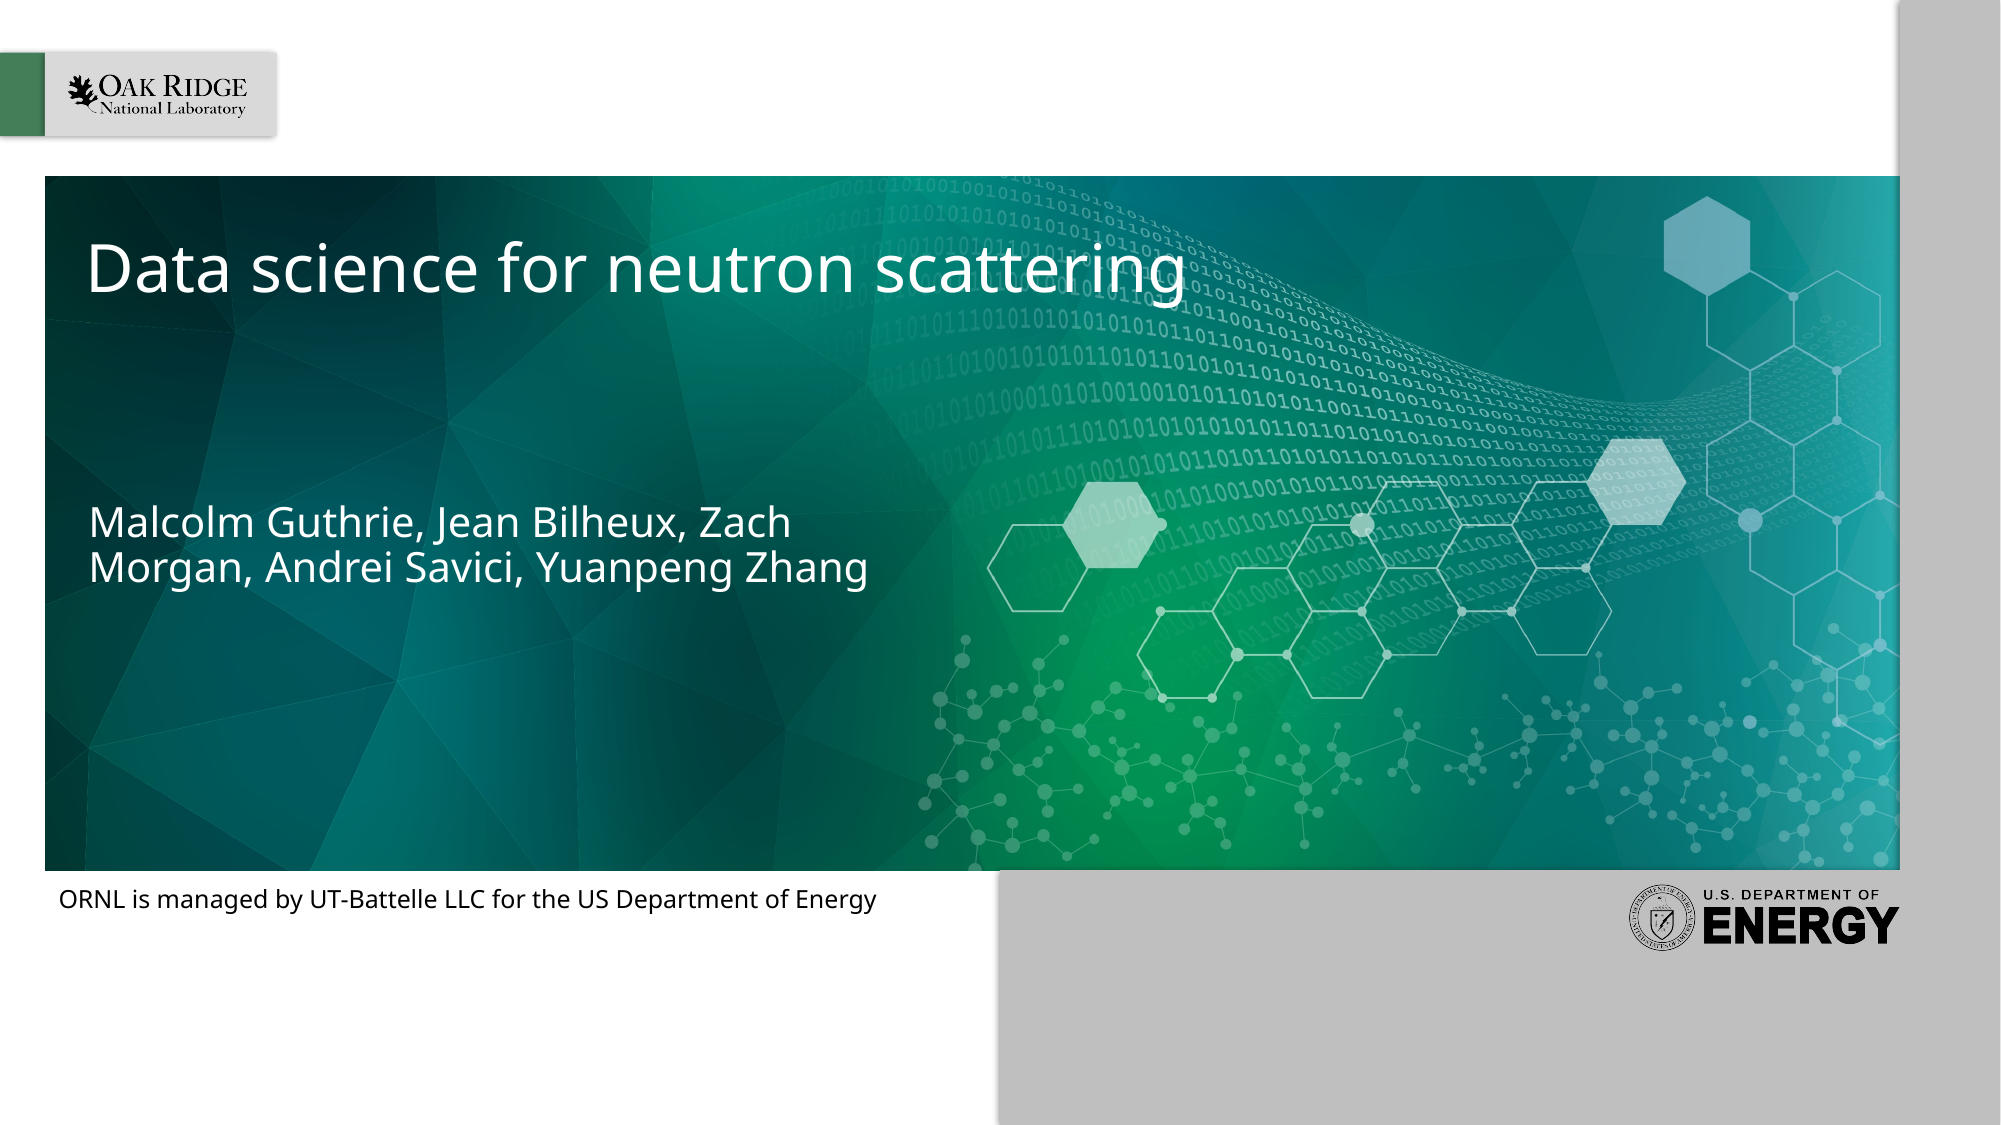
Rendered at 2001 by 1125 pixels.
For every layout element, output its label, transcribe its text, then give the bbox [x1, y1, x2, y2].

picture [1629, 884, 1900, 951]
title Data science for neutron scattering [70, 227, 1495, 316]
subtitle Malcolm Guthrie, Jean Bilheux, Zach Morgan, Andrei Savici, Yuanpeng Zhang [73, 494, 967, 828]
picture [67, 74, 247, 118]
picture [45, 176, 1899, 871]
